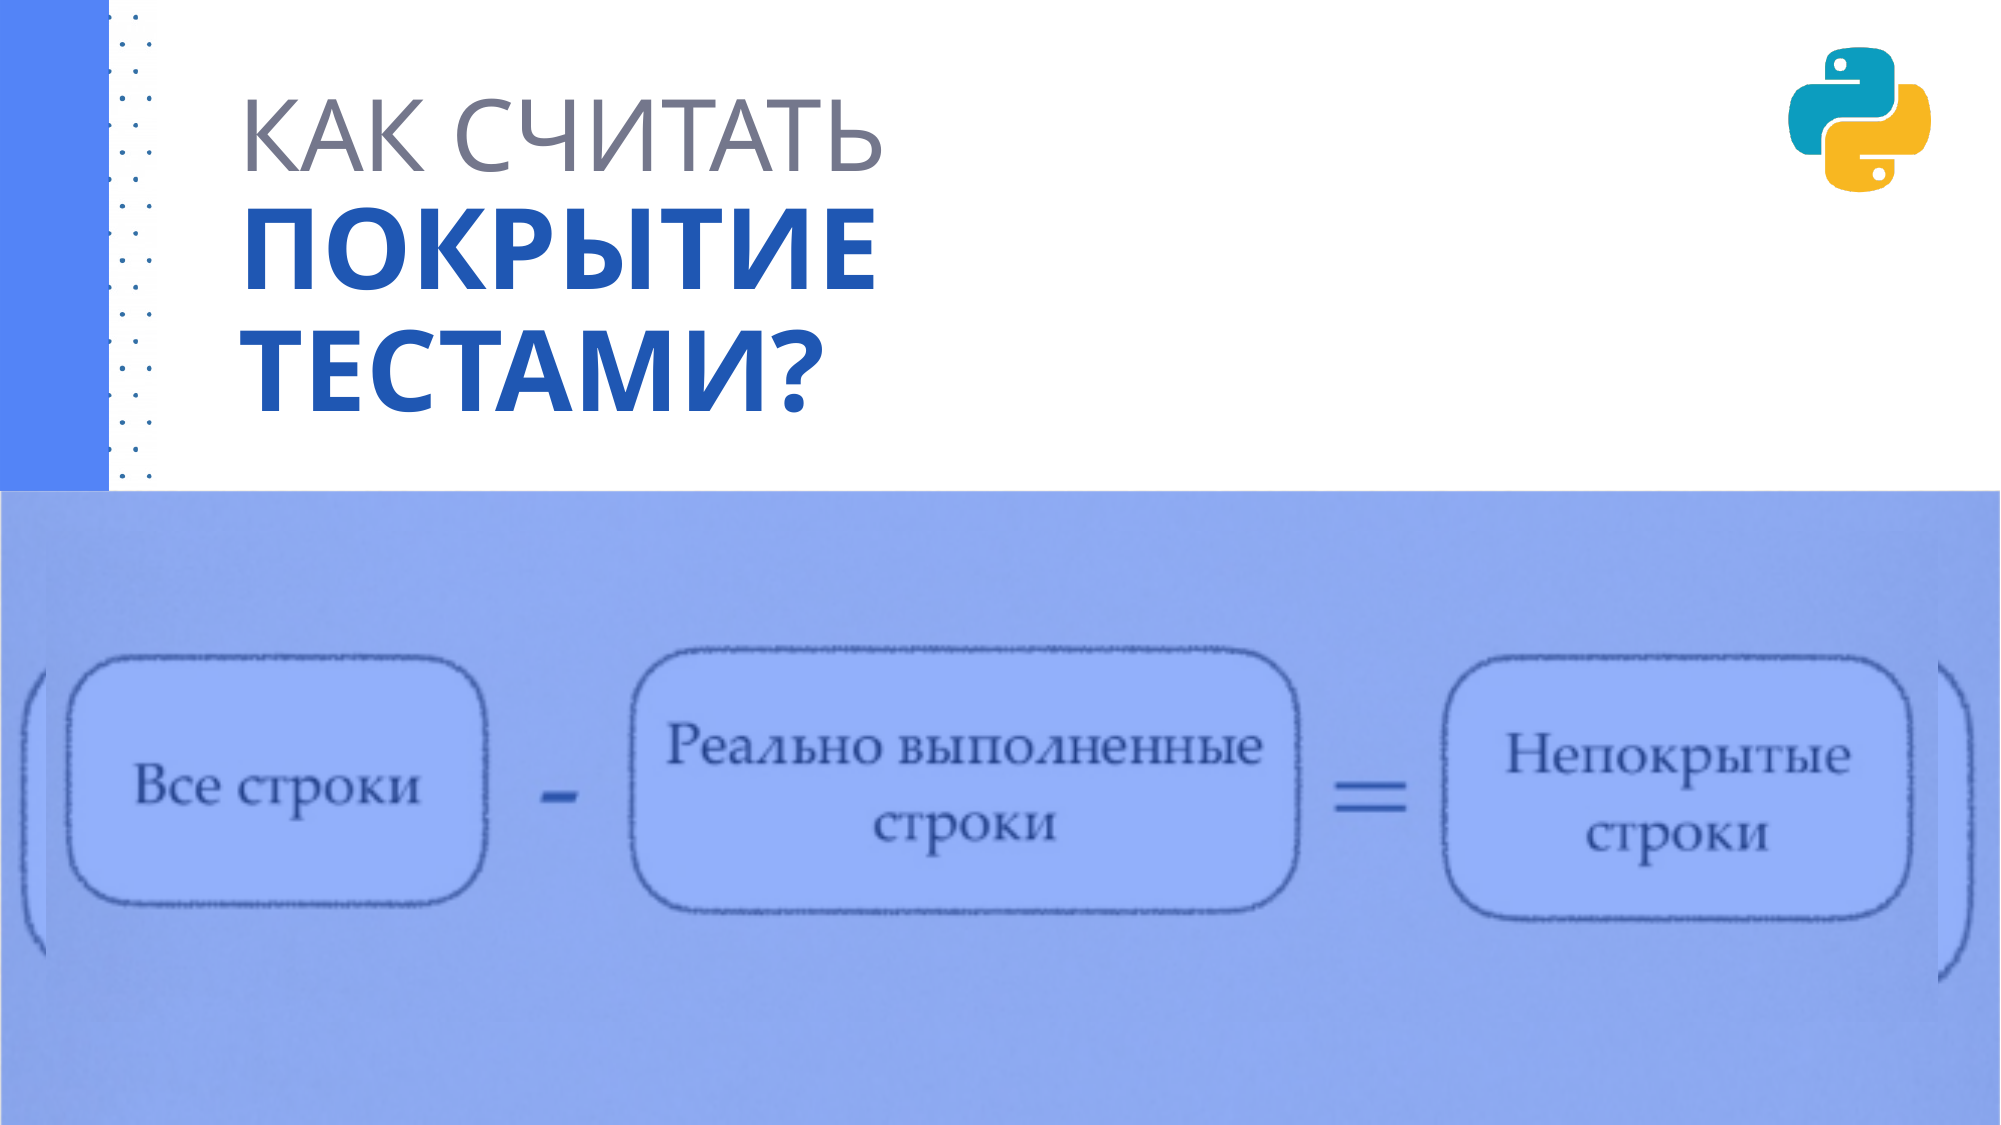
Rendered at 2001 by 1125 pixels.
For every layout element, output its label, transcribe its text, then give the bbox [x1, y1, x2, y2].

picture [1719, 0, 2000, 260]
text_box КАК СЧИТАТЬ ПОКРЫТИЕ ТЕСТАМИ? [223, 77, 682, 443]
picture [0, 0, 2000, 1125]
